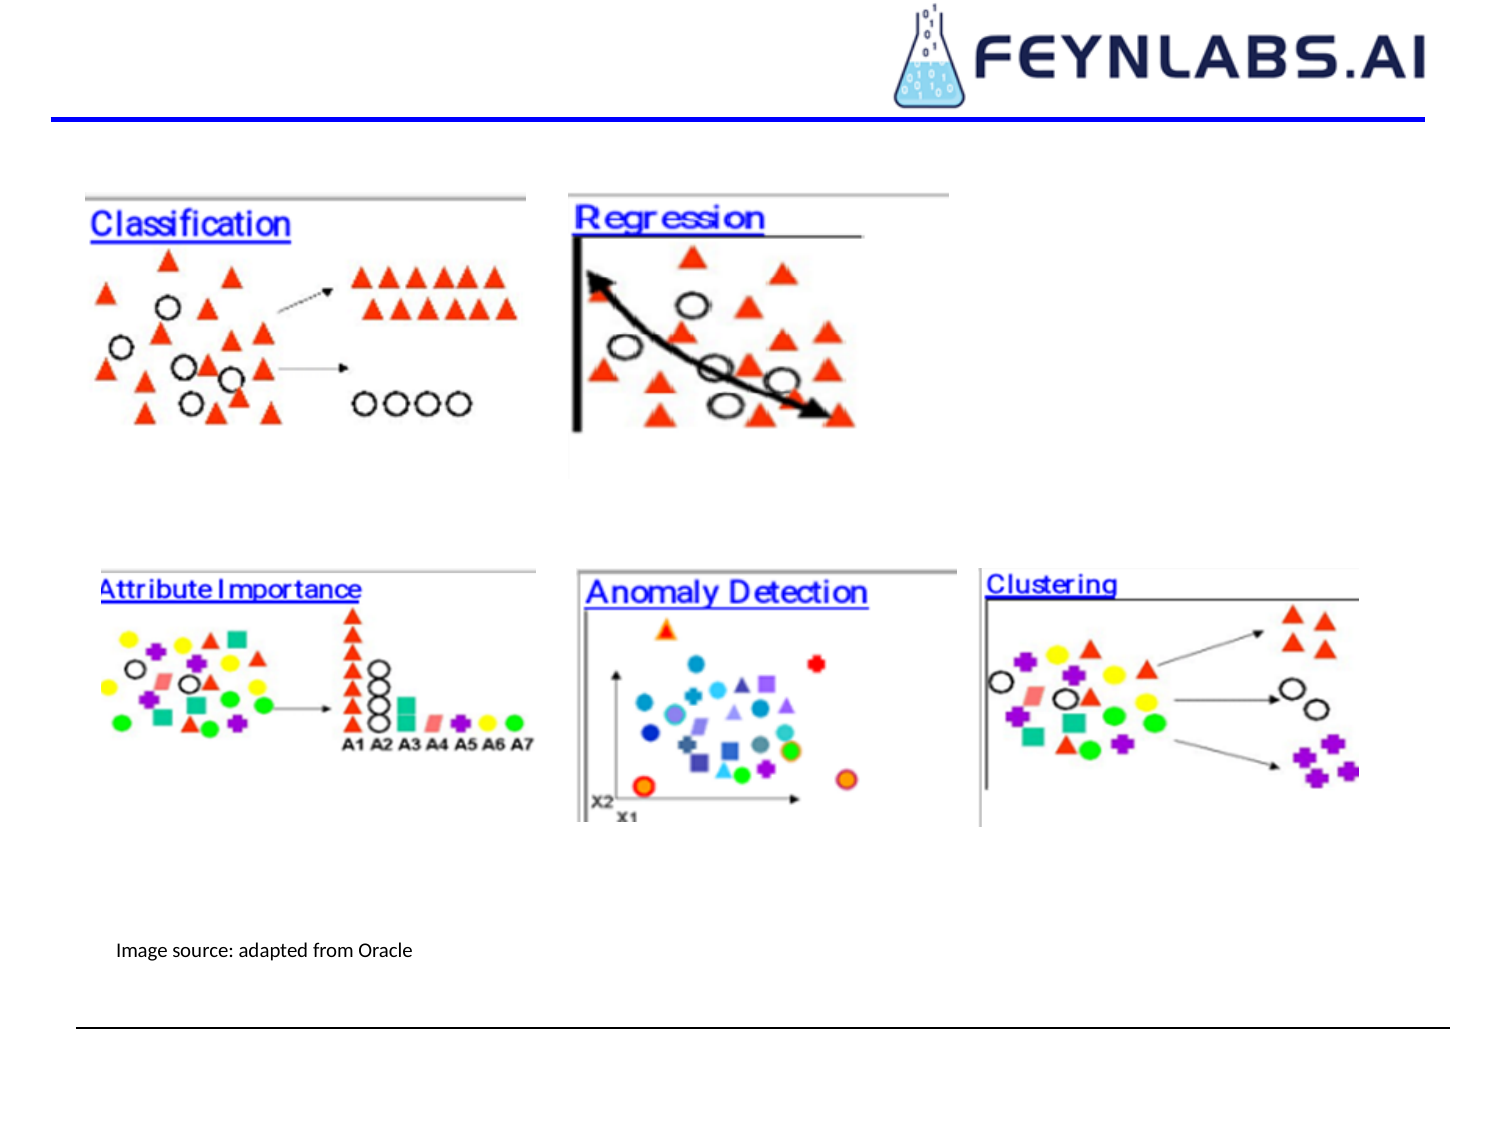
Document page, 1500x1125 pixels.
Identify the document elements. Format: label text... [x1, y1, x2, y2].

picture [100, 567, 536, 815]
picture [85, 191, 527, 479]
picture [888, 0, 1434, 113]
picture [568, 191, 949, 479]
text_box Image source: adapted from Oracle [100, 928, 810, 969]
picture [978, 567, 1359, 827]
picture [576, 567, 957, 822]
